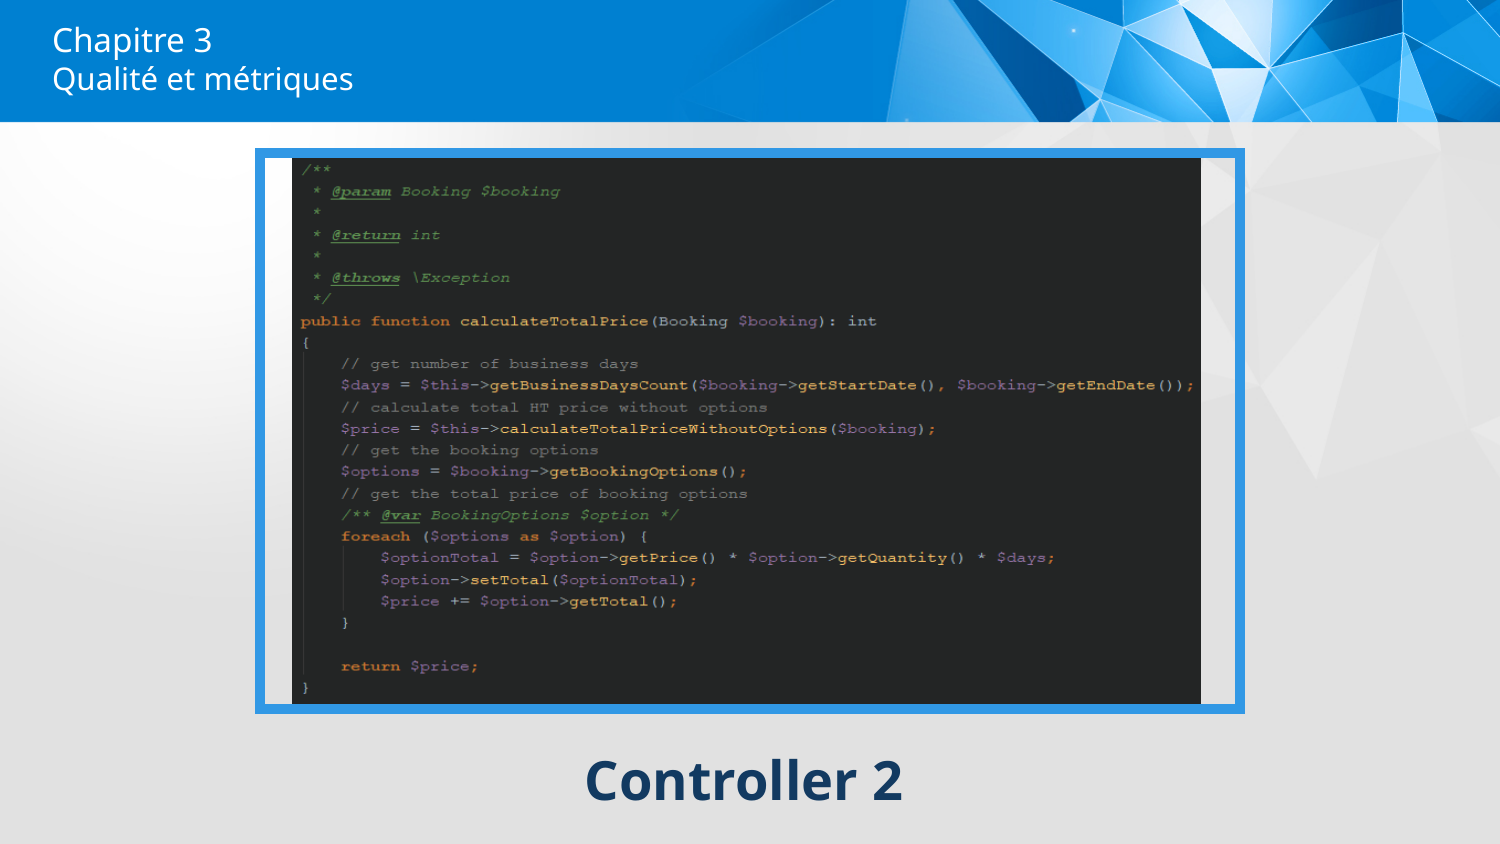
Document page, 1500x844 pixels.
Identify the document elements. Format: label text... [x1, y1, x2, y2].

title Controller 2 [294, 748, 1194, 819]
picture [0, 0, 1500, 844]
list Qualité et métriques [52, 58, 636, 104]
list Chapitre 3 [52, 19, 425, 59]
